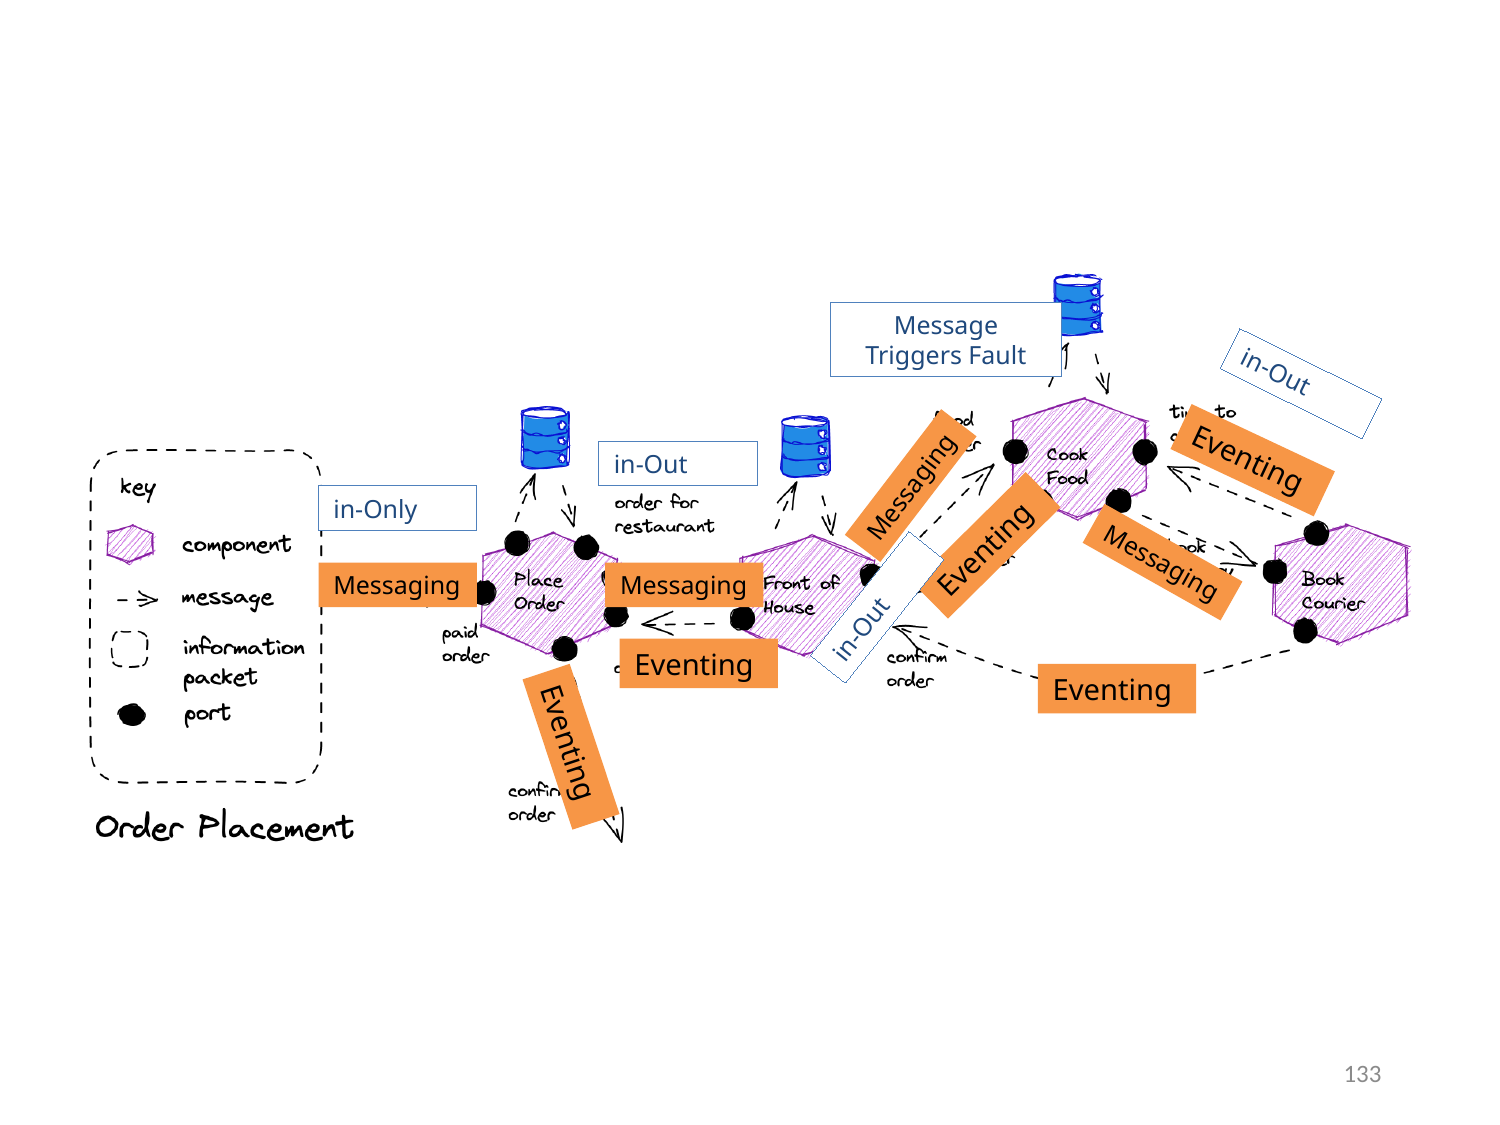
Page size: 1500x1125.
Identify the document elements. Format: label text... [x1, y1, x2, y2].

picture [78, 263, 1422, 862]
slide_number 133 [1059, 1042, 1397, 1103]
